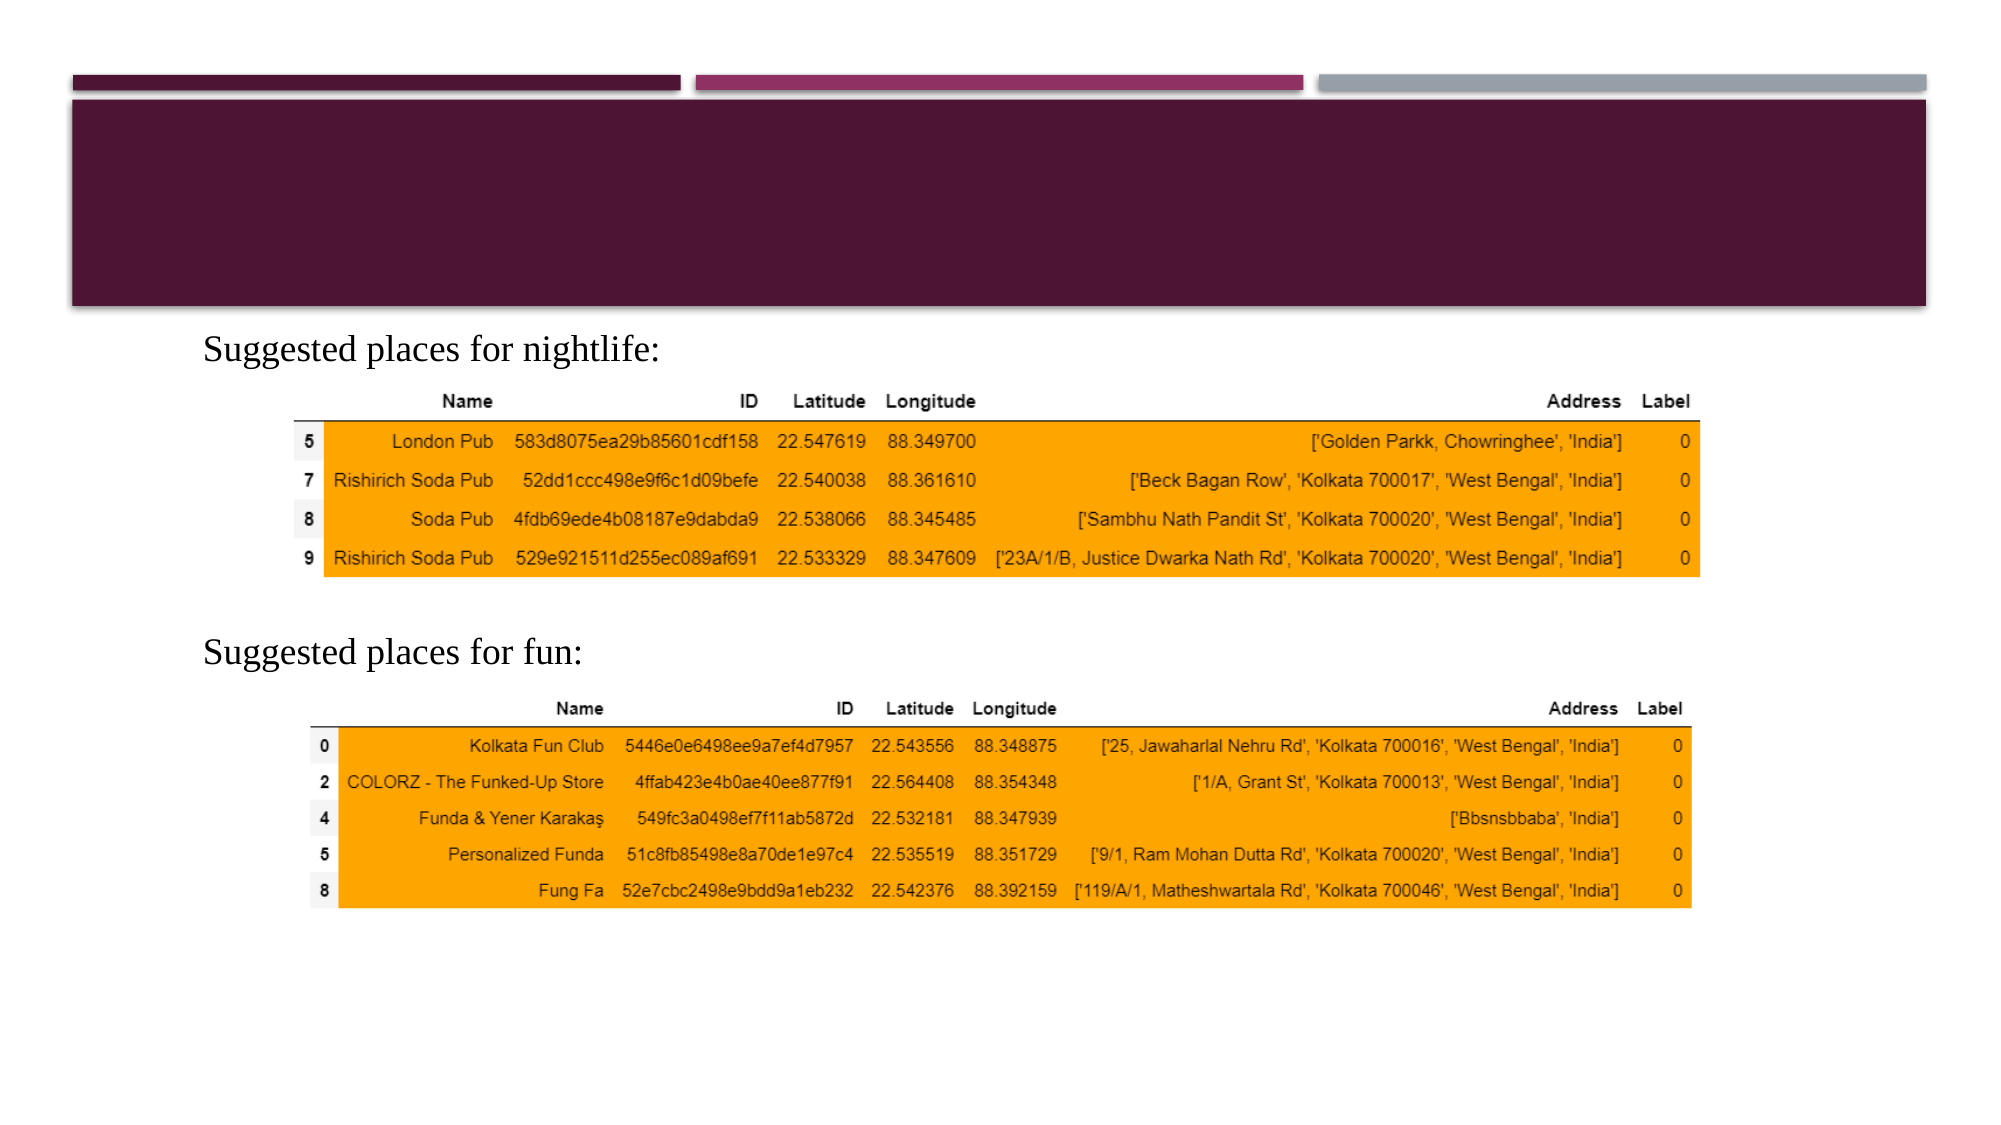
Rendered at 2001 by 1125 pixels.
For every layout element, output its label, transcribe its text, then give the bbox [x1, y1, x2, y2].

picture [300, 681, 1700, 921]
picture [289, 374, 1709, 587]
text_box Suggested places for nightlife: [94, 313, 1904, 377]
text_box Suggested places for fun: [94, 616, 1904, 680]
